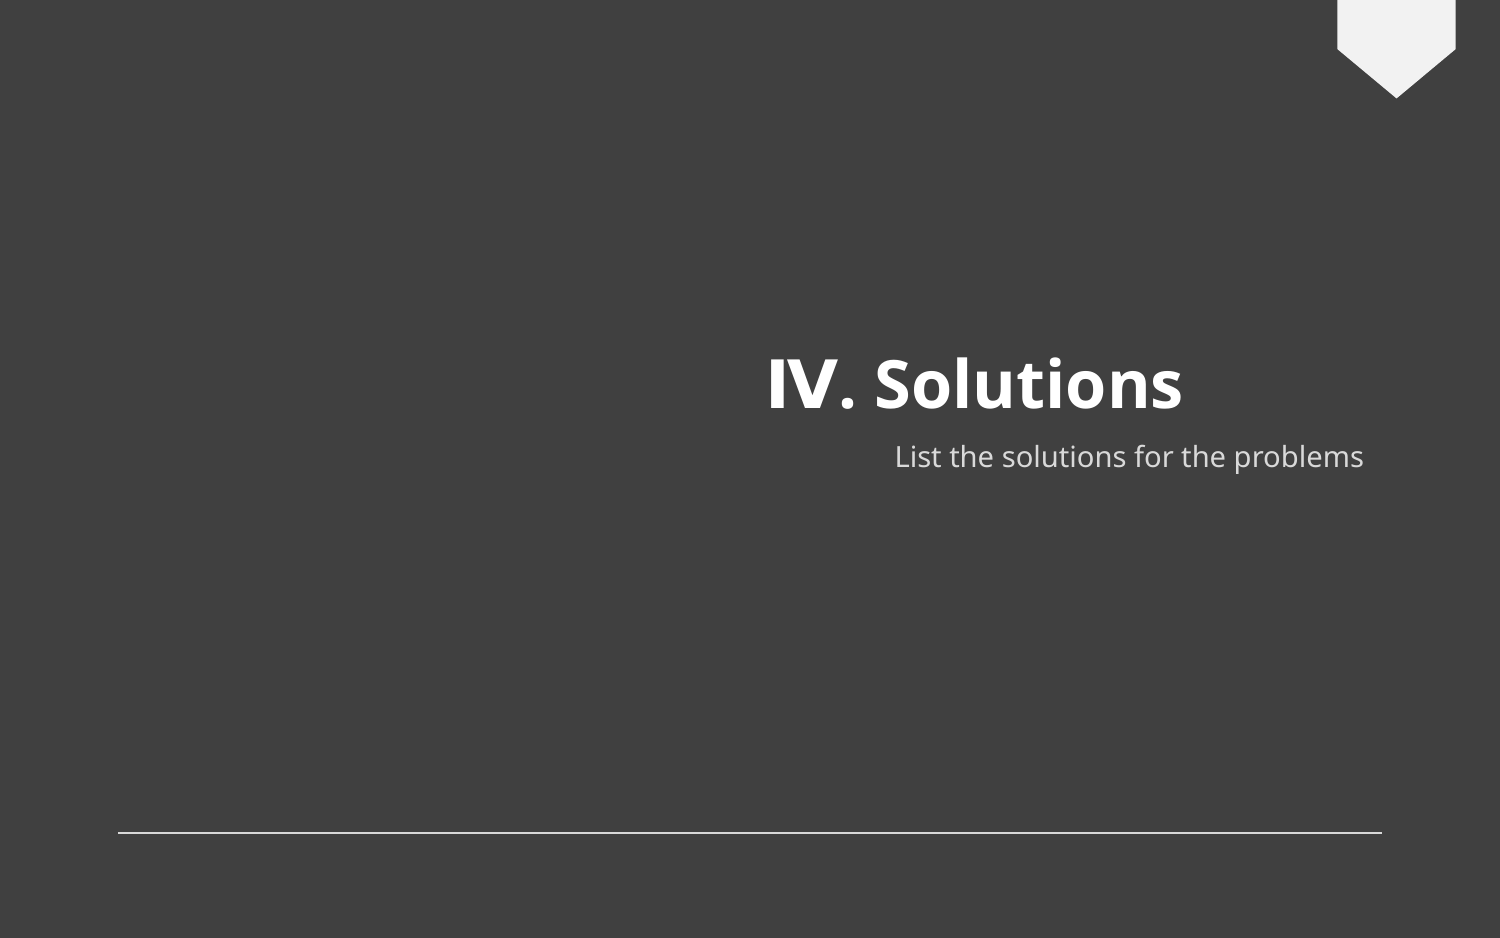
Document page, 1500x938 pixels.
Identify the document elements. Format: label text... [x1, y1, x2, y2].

text_box [1335, 0, 1458, 101]
text_box List the solutions for the problems [879, 413, 1387, 482]
text_box Ⅳ. Solutions [750, 334, 1199, 429]
